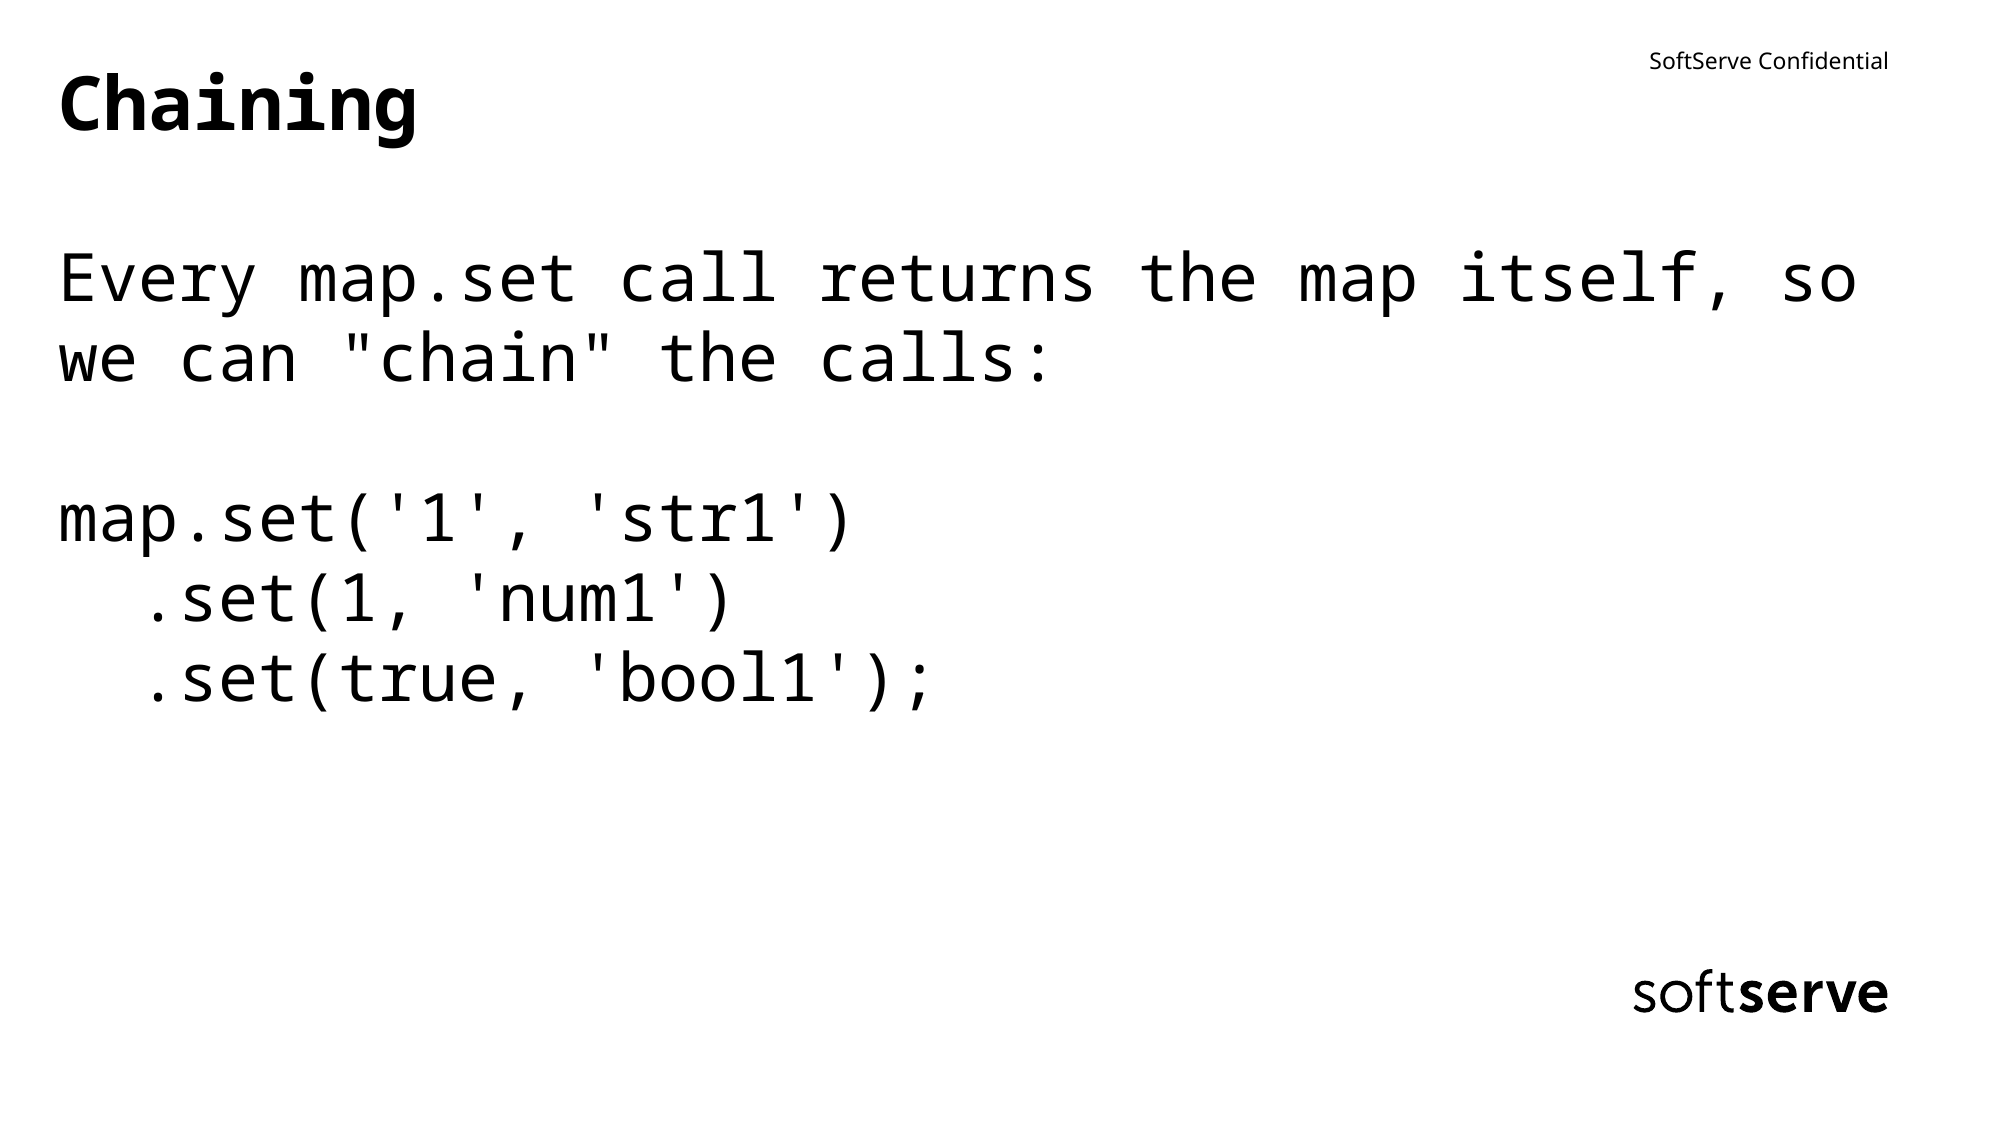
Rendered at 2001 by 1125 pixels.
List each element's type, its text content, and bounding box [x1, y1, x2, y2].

list Chaining Every map.set call returns the map itself, so we can "chain" the calls: map.set('1', 'str1') .set(1, 'num1') .set(true, 'bool1'); [58, 47, 1982, 1057]
